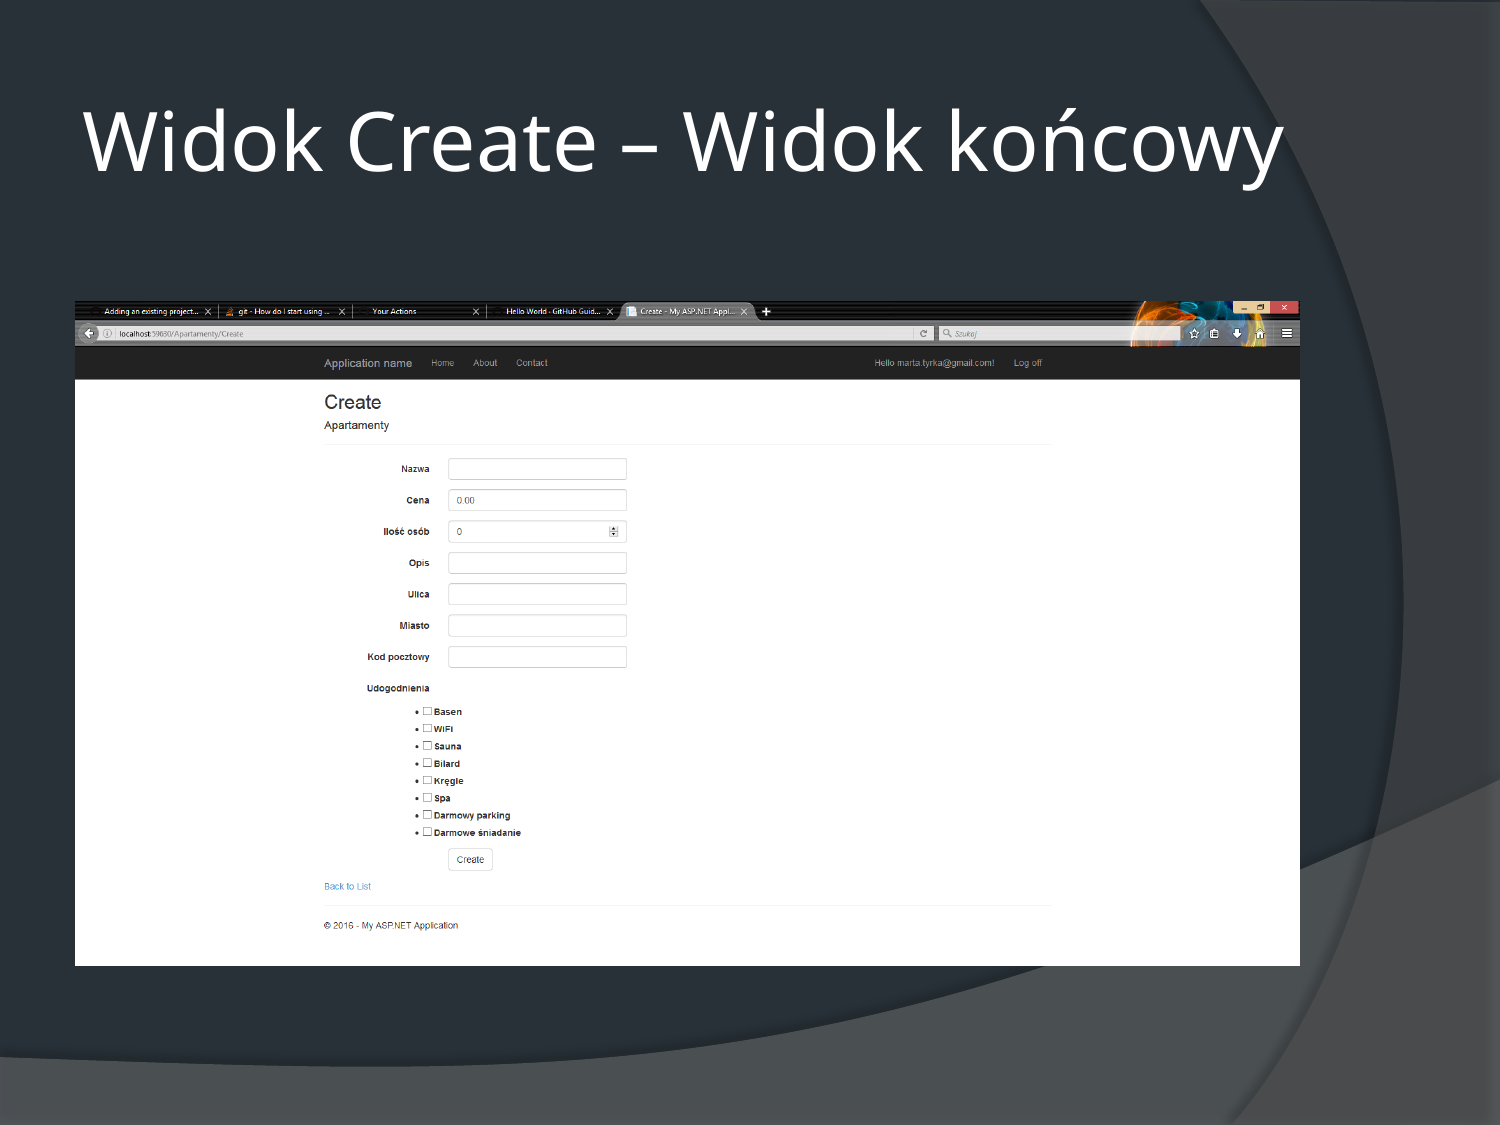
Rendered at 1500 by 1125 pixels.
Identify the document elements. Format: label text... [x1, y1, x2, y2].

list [74, 301, 1301, 966]
title Widok Create – Widok końcowy [75, 45, 1300, 233]
